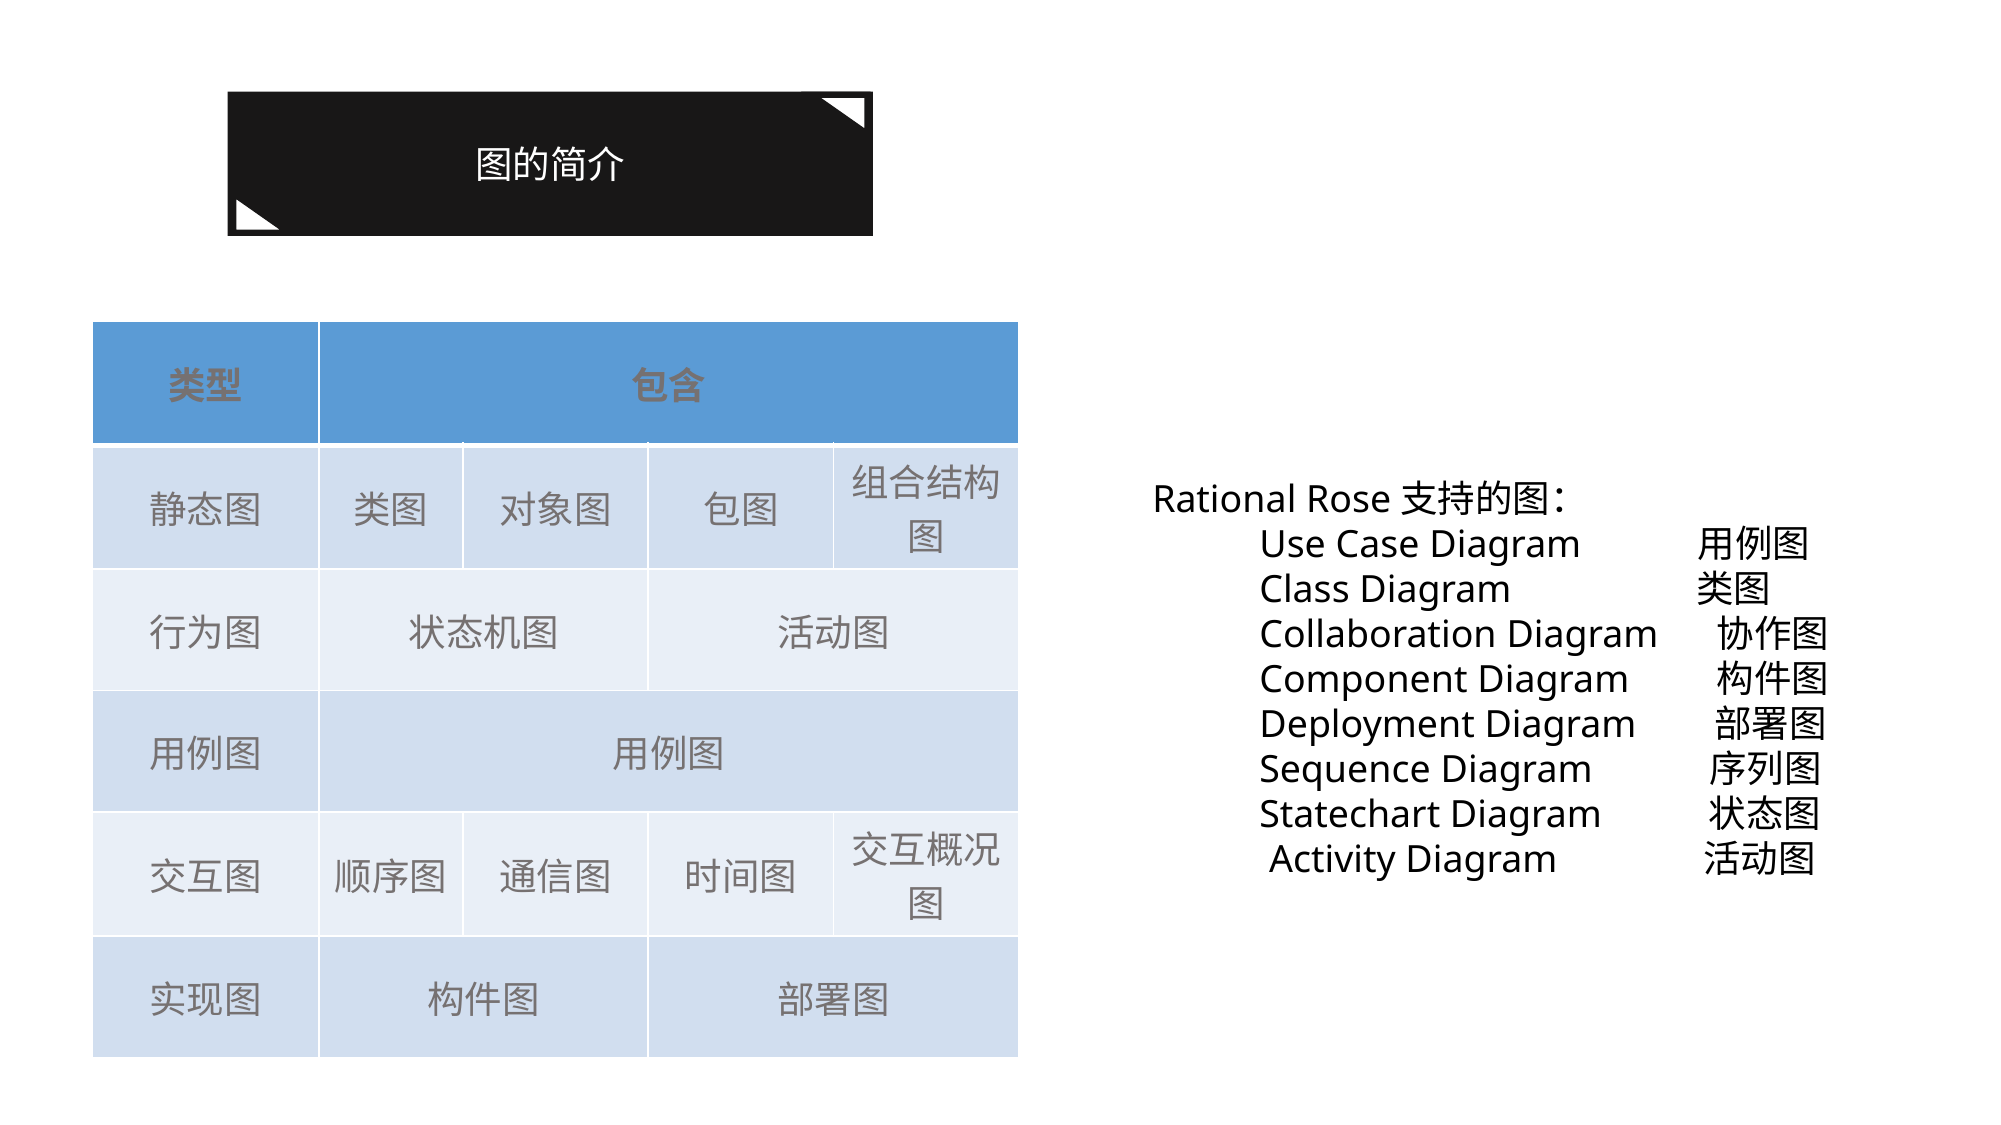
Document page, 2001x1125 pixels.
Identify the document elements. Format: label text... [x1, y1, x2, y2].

table_cell 用例图 [320, 691, 1018, 811]
table_cell 组合结构图 [834, 448, 1018, 568]
table_cell 构件图 [320, 937, 647, 1057]
table_cell 包图 [649, 448, 833, 568]
table_cell 顺序图 [320, 813, 462, 935]
table_cell 用例图 [93, 691, 318, 811]
table_cell 状态机图 [320, 570, 647, 690]
table_cell 交互图 [93, 813, 318, 935]
table_cell 实现图 [93, 937, 318, 1057]
table_cell 交互概况图 [834, 813, 1018, 935]
table_cell 静态图 [93, 448, 318, 568]
table_cell 部署图 [649, 937, 1018, 1057]
table_cell 类图 [320, 448, 462, 568]
table_cell 活动图 [649, 570, 1018, 690]
table_cell 时间图 [649, 813, 833, 935]
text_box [227, 91, 873, 237]
table_header 类型 [93, 322, 318, 443]
table_cell 通信图 [464, 813, 647, 935]
table_header 包含 [320, 322, 1018, 443]
table_cell 对象图 [464, 448, 647, 568]
table_cell 行为图 [93, 570, 318, 690]
text_box Rational Rose支持的图： Use Case Diagram 用例图 Class Diagram 类图 Collaboration Diagram 协作图 Component Diagram 构件图 Deployment Diagram 部署图 Sequence Diagram 序列图 Statechart Diagram 状态图 Activity Diagram 活动图 [1137, 467, 1935, 932]
